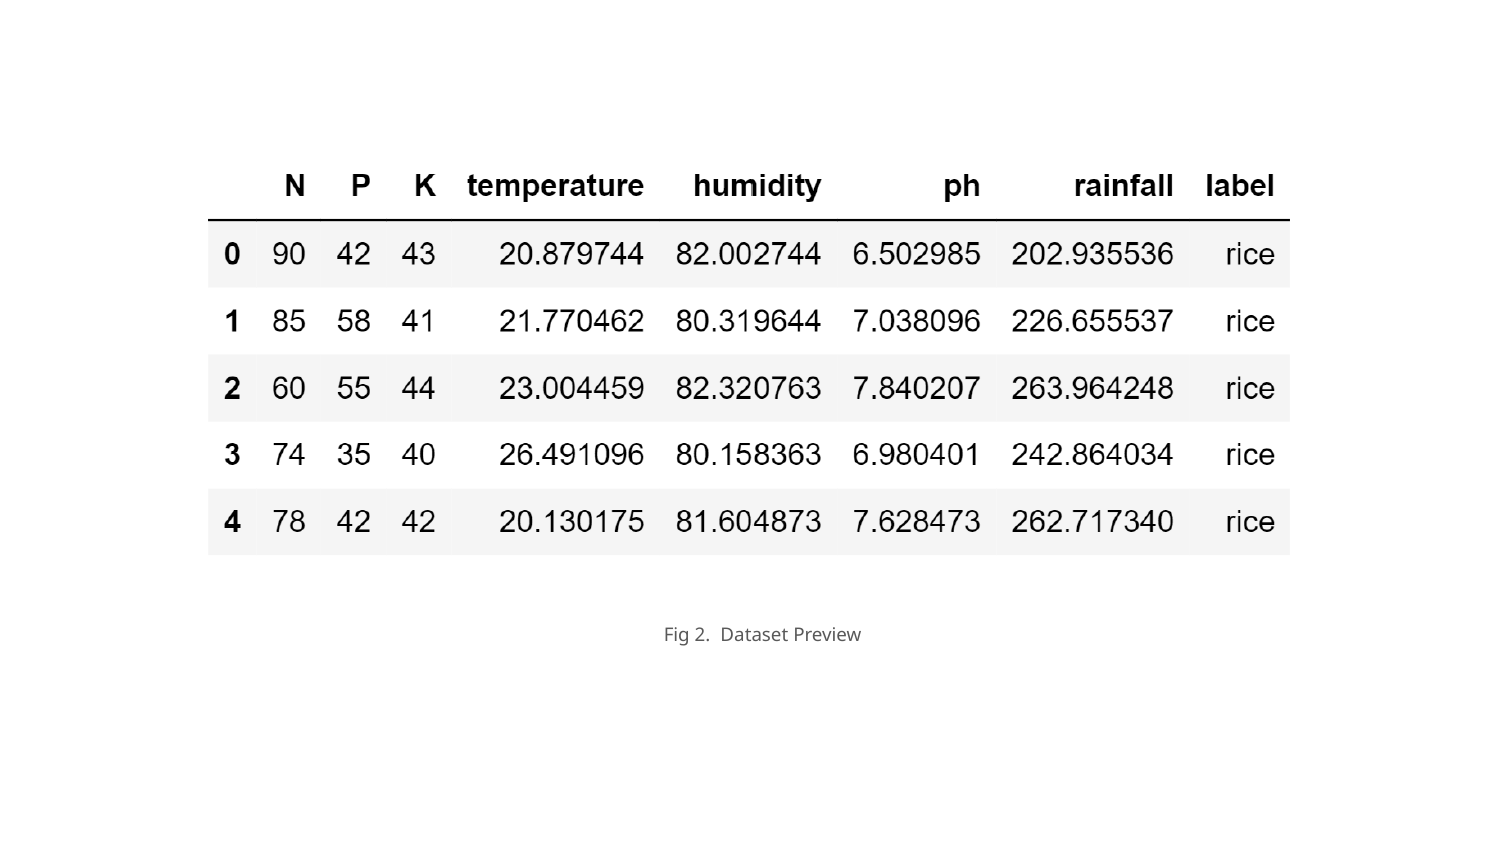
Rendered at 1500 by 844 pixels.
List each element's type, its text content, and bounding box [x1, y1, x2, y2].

picture [188, 147, 1312, 567]
list Fig 2. Dataset Preview [131, 596, 1394, 672]
